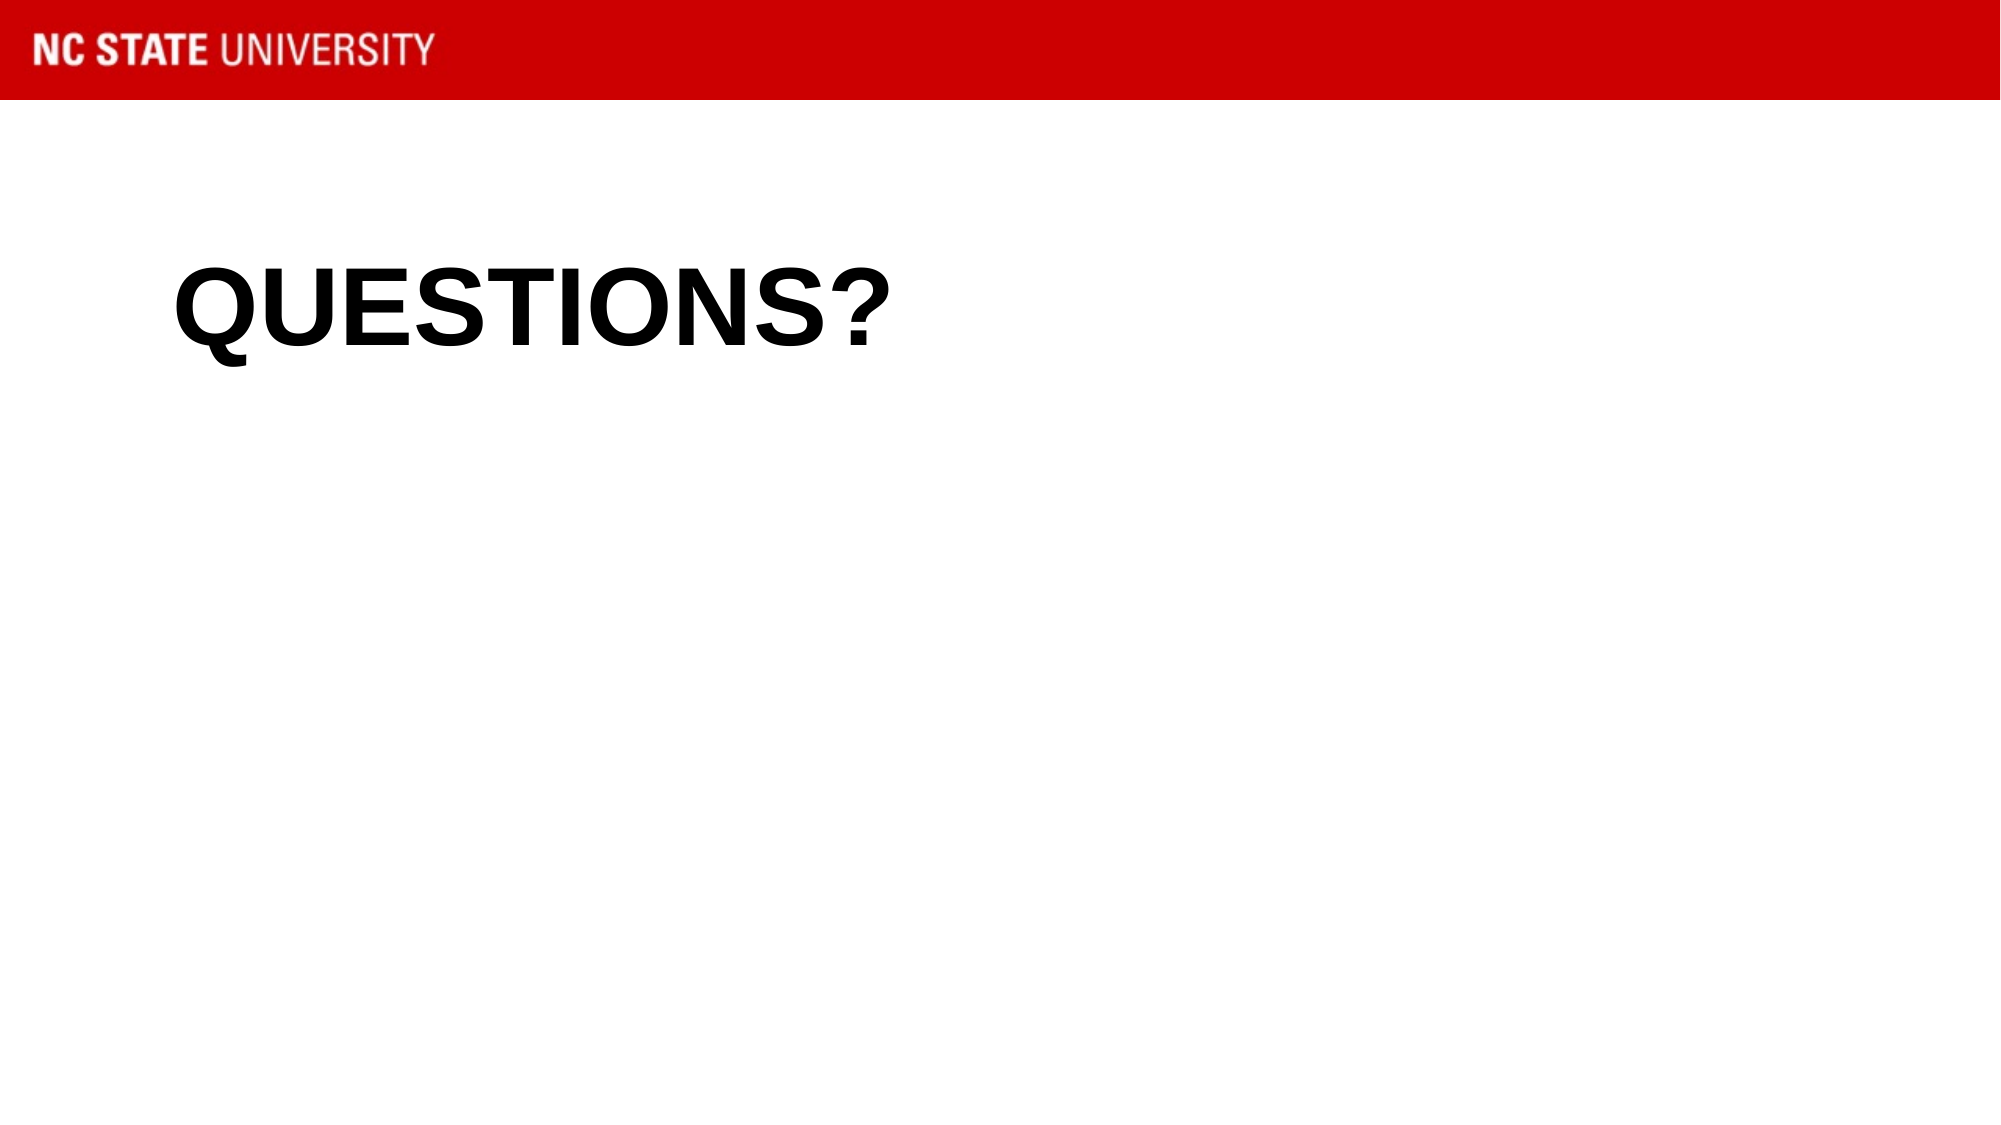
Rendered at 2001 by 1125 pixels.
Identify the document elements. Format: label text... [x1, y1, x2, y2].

picture [0, 0, 2001, 100]
title Questions? [157, 226, 1858, 450]
